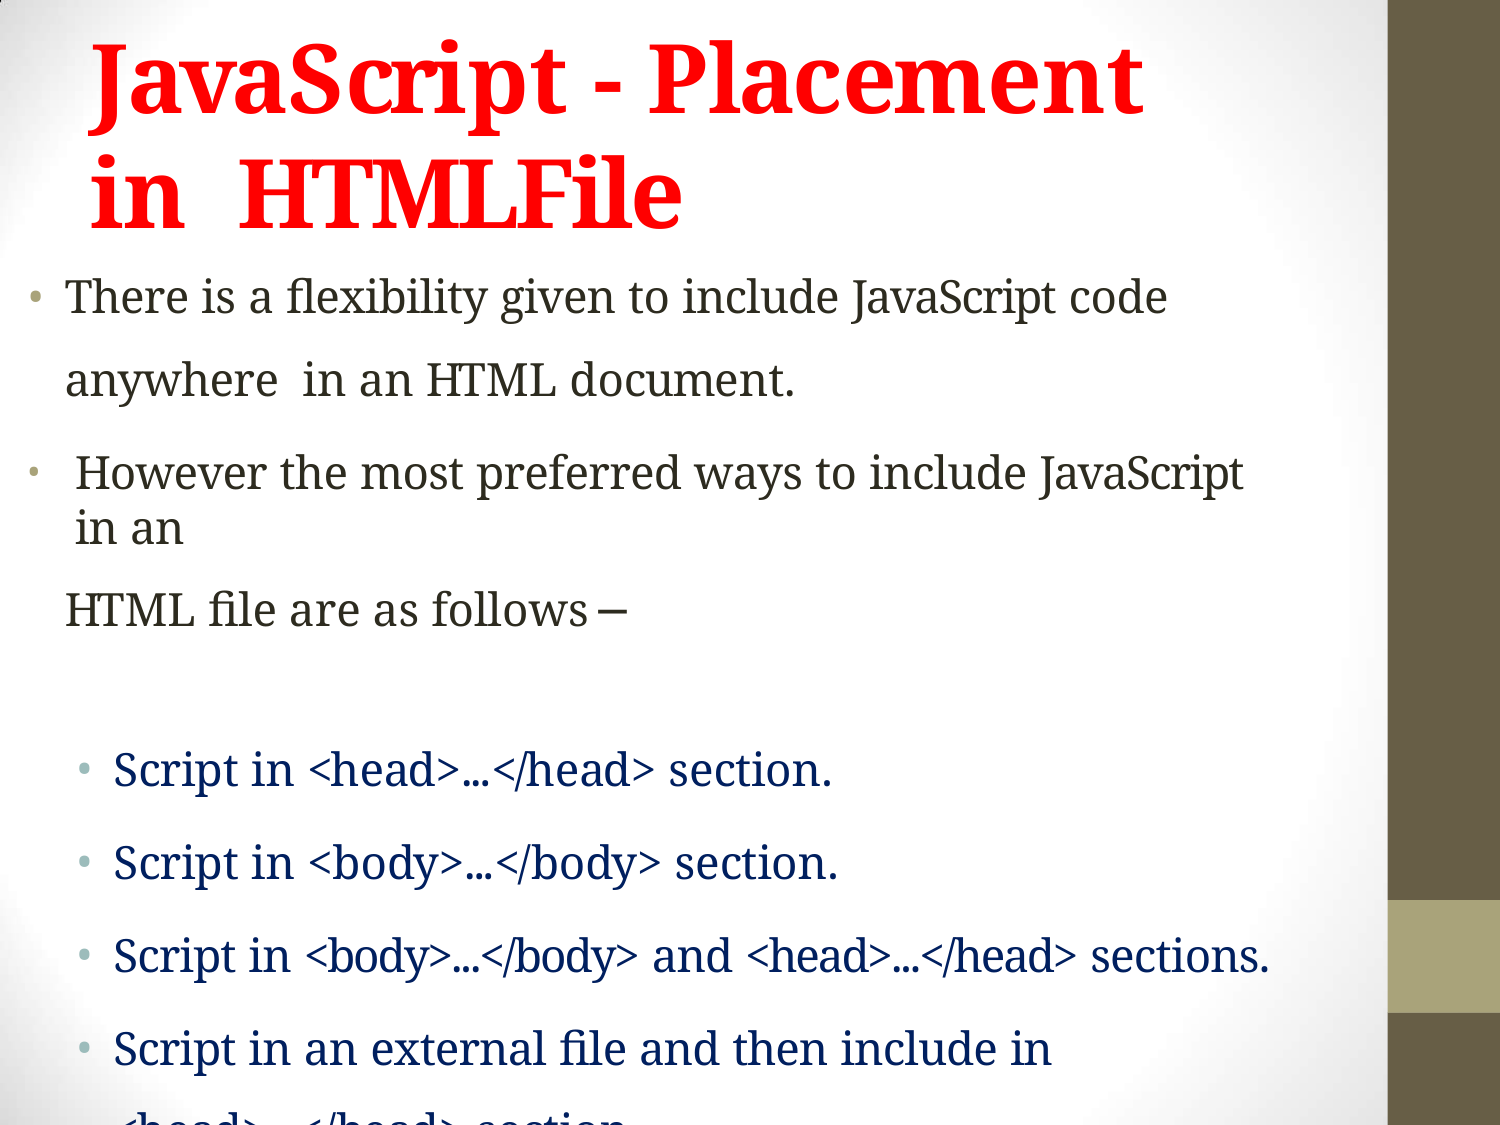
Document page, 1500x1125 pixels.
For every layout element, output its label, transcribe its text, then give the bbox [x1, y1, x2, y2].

text_box There is a flexibility given to include JavaScript code anywhere in an HTML document. However the most preferred ways to include JavaScript in an HTML file are as follows− Script in <head>...</head> section. Script in <body>...</body> section. Script in <body>...</body> and <head>...</head> sections. Script in an external file and then include in <head>...</head> section. [24, 238, 1278, 1125]
picture [0, 0, 1387, 1125]
title JavaScript - Placement in HTMLFile [87, 16, 1227, 238]
